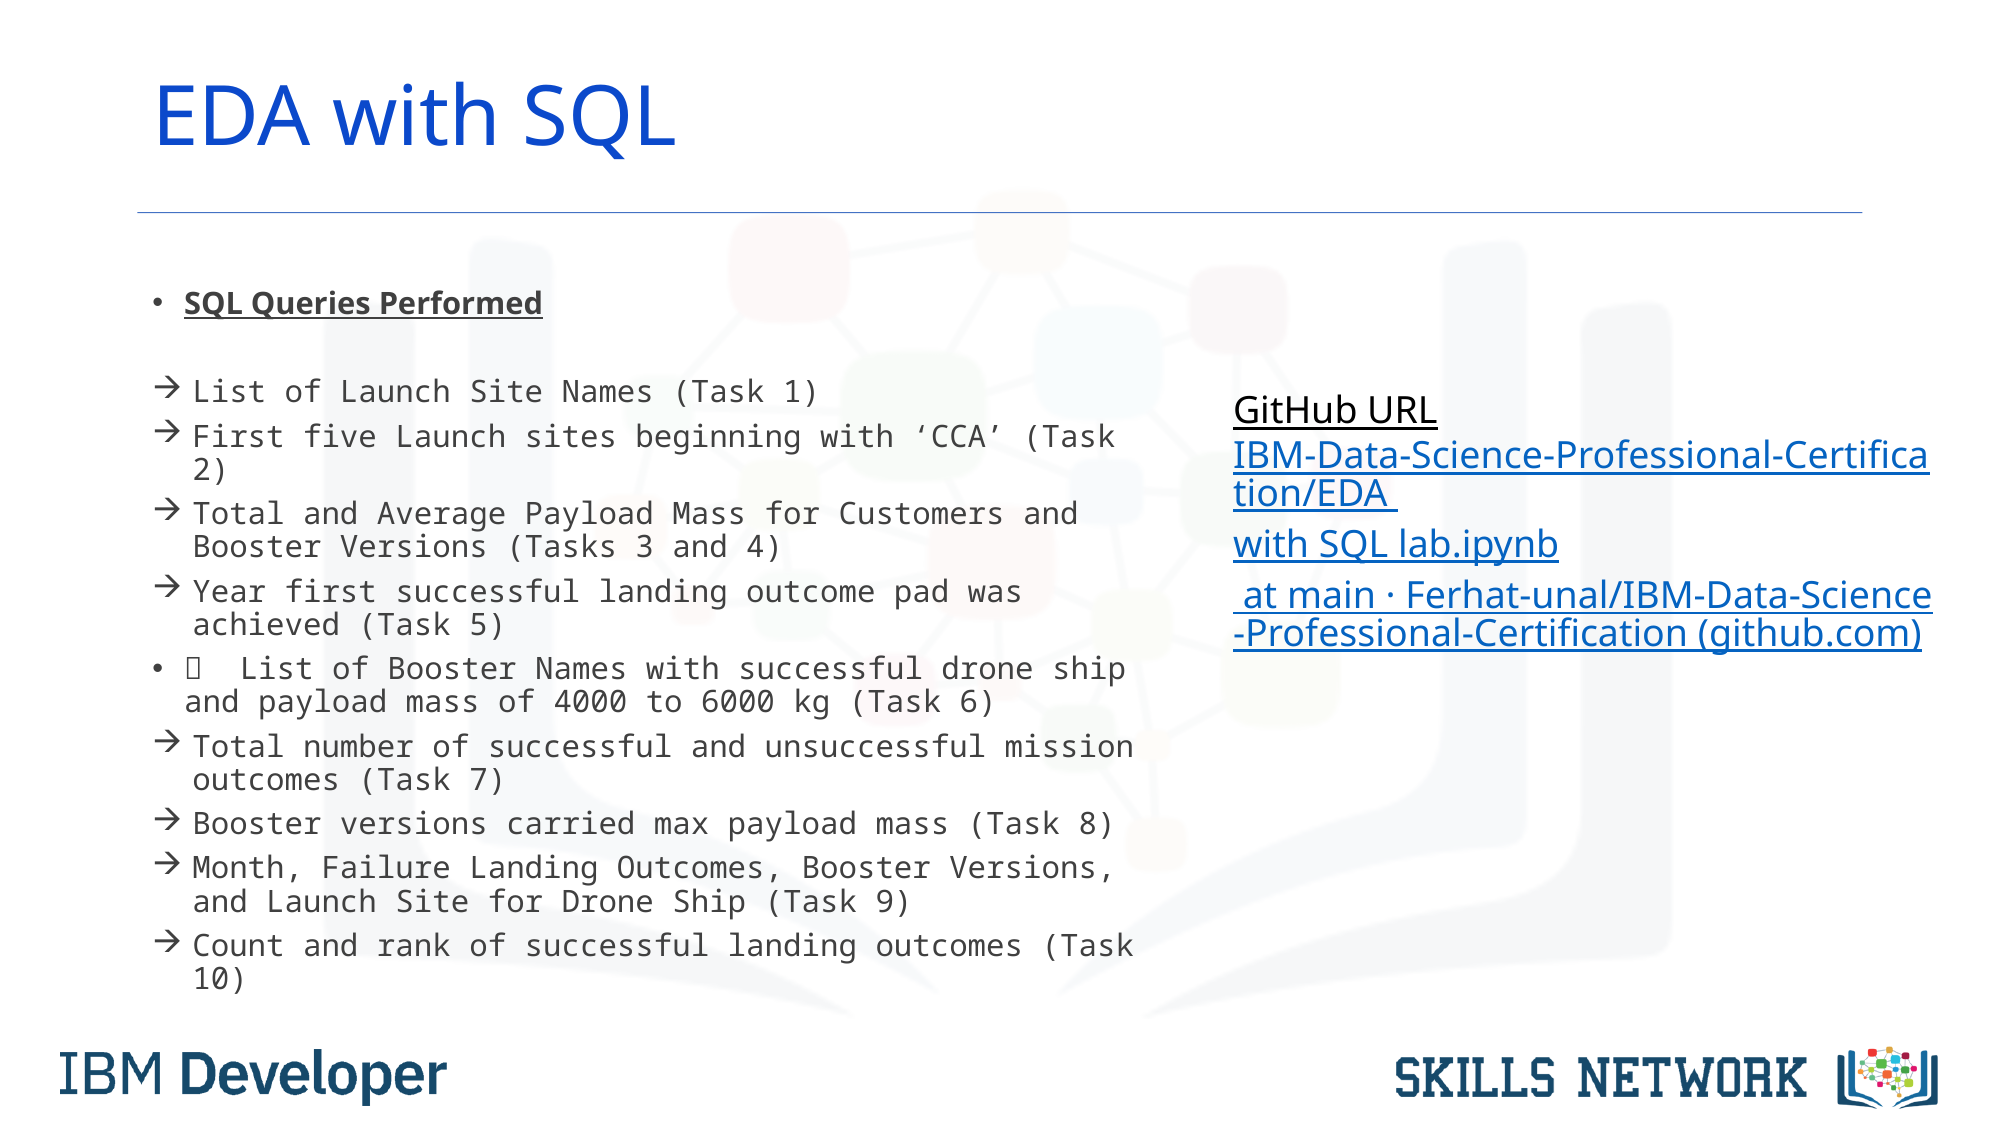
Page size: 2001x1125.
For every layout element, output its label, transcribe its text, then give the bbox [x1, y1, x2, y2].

list SQL Queries Performed List of Launch Site Names (Task 1) First five Launch sites beginning with ‘CCA’ (Task 2) Total and Average Payload Mass for Customers and Booster Versions (Tasks 3 and 4) Year first successful landing outcome pad was achieved (Task 5)  List of Booster Names with successful drone ship and payload mass of 4000 to 6000 kg (Task 6) Total number of successful and unsuccessful mission outcomes (Task 7) Booster versions carried max payload mass (Task 8) Month, Failure Landing Outcomes, Booster Versions, and Launch Site for Drone Ship (Task 9) Count and rank of successful landing outcomes (Task 10) [137, 280, 1179, 1010]
text_box GitHub URL IBM-Data-Science-Professional-Certification/EDA with SQL lab.ipynb at main · Ferhat-unal/IBM-Data-Science-Professional-Certification (github.com) [1218, 379, 1950, 592]
picture [1390, 1045, 1945, 1111]
picture [55, 1045, 459, 1108]
title EDA with SQL [137, 59, 1863, 278]
